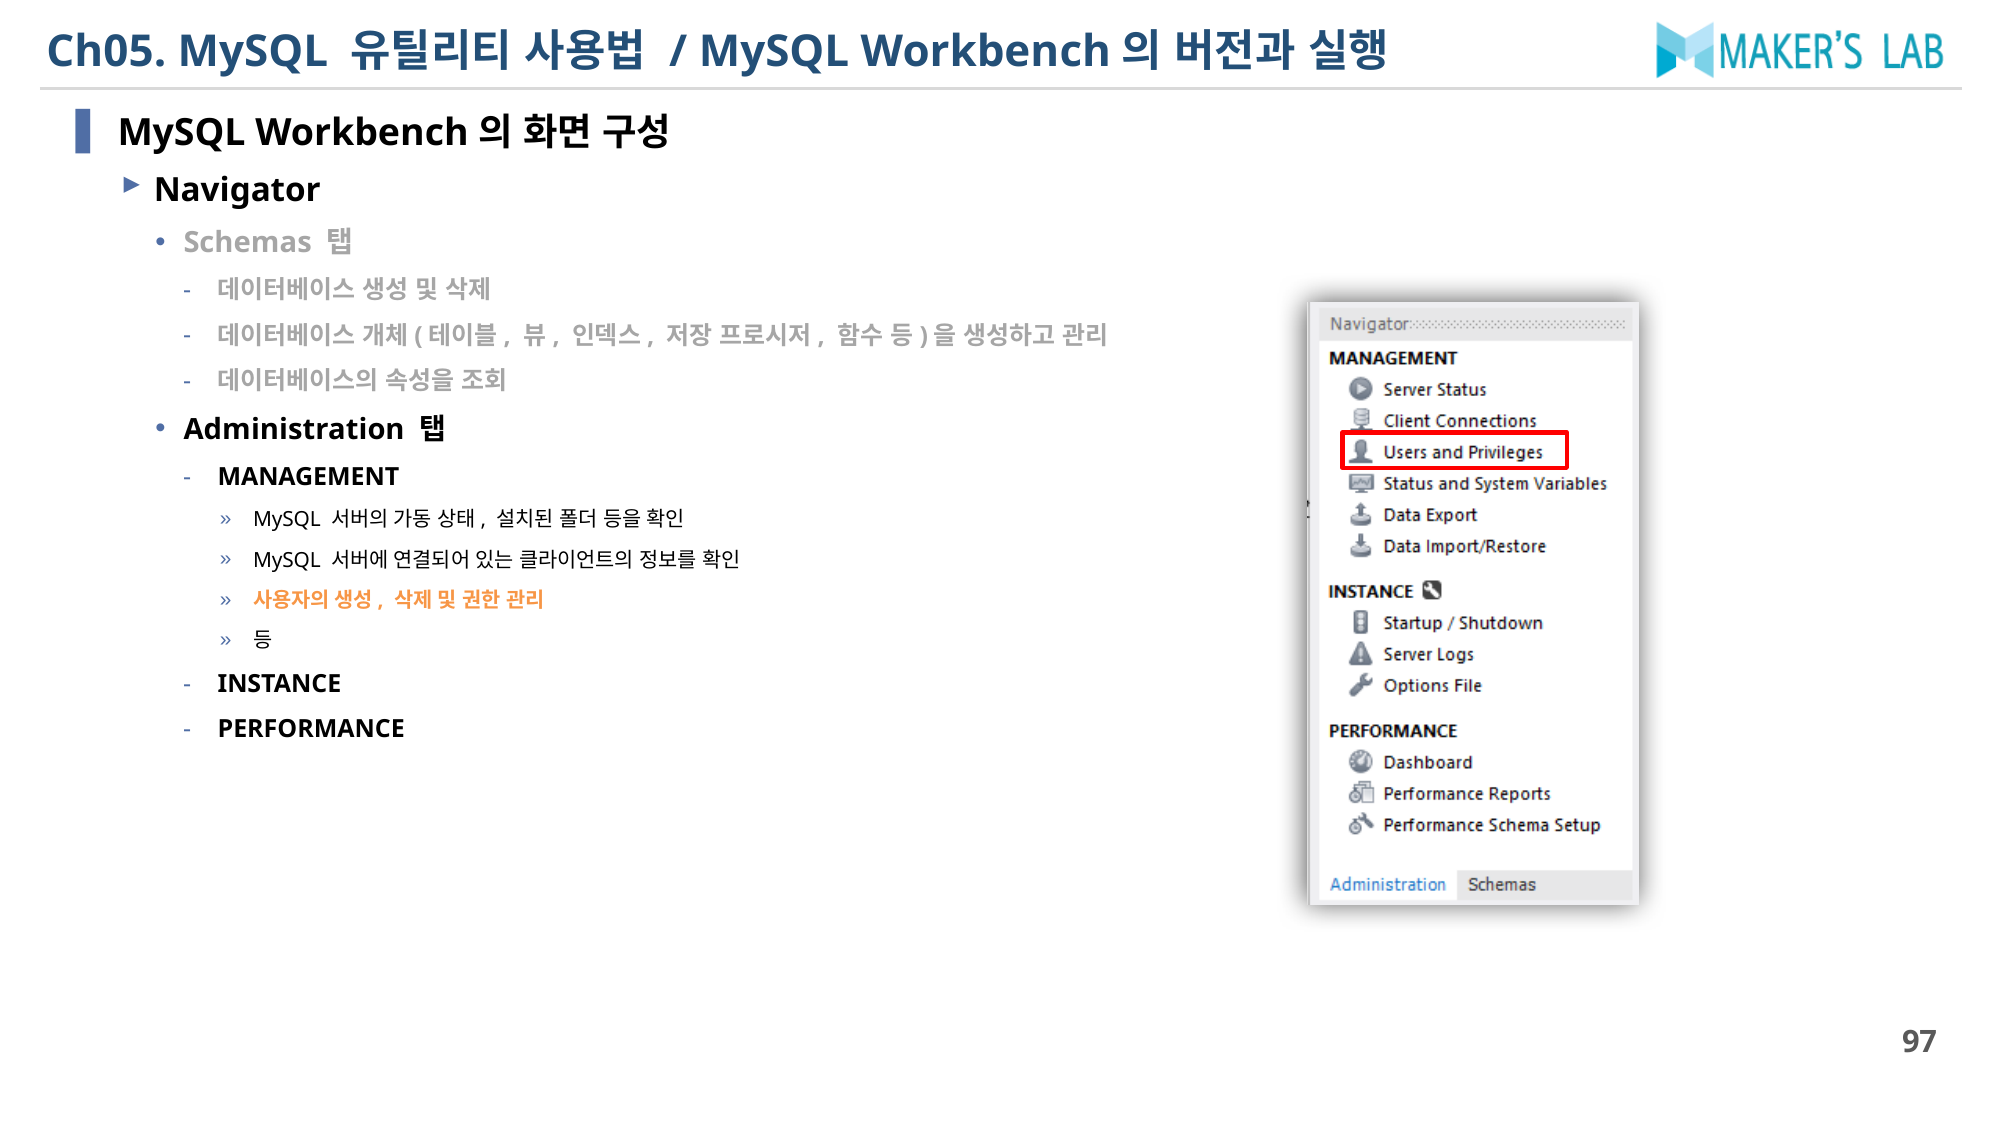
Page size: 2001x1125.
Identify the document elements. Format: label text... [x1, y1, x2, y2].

slide_number 238 [1288, 284, 1655, 404]
slide_number 97 [1802, 1012, 1953, 1073]
picture [1306, 302, 1639, 905]
list MySQL Workbench의 화면 구성 Navigator Schemas 탭 데이터베이스 생성 및 삭제 데이터베이스 개체(테이블, 뷰, 인덱스, 저장 프로시저, 함수 등)을 생성하고 관리 데이터베이스의 속성을 조회 Administration 탭 MANAGEMENT MySQL 서버의 가동 상태, 설치된 폴더 등을 확인 MySQL 서버에 연결되어 있는 클라이언트의 정보를 확인 사용자의 생성, 삭제 및 권한 관리 등 INSTANCE PERFORMANCE [46, 100, 1952, 404]
picture [1648, 11, 1952, 84]
title Ch05. MySQL 유틸리티 사용법 / MySQL Workbench의 버전과 실행 [31, 14, 1914, 84]
